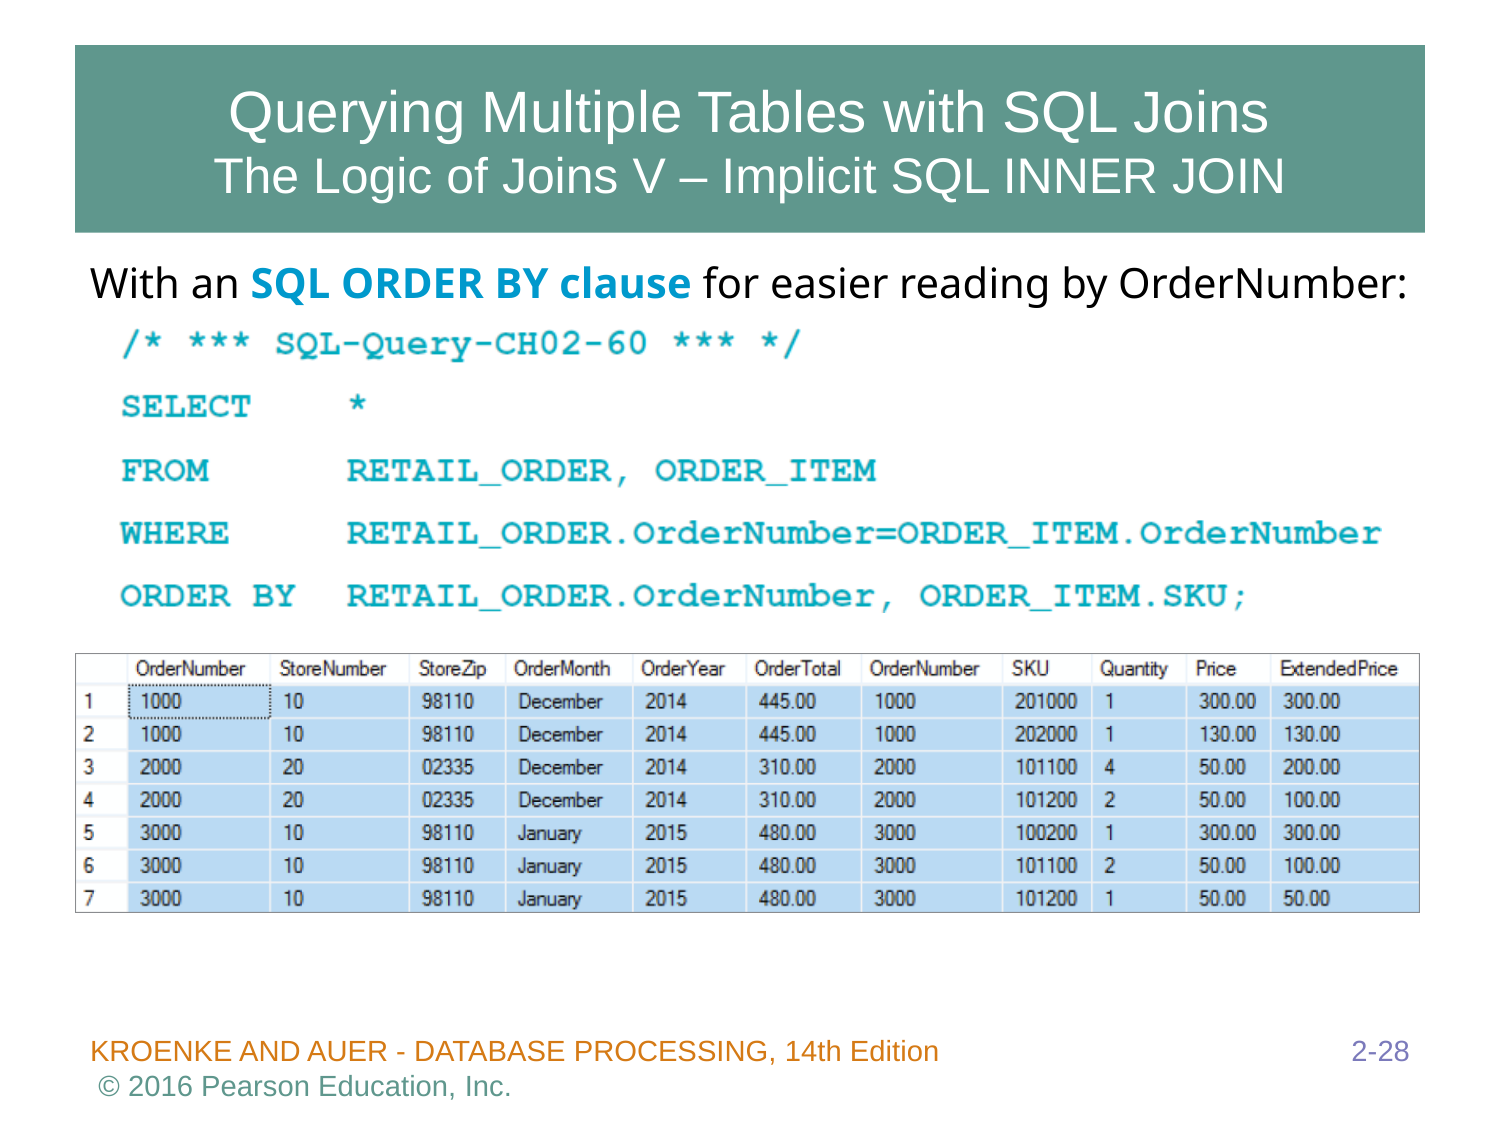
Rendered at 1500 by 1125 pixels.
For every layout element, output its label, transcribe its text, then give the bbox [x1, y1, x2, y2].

picture [117, 327, 1383, 613]
slide_number 2-28 [1074, 1024, 1426, 1103]
footer KROENKE AND AUER - DATABASE PROCESSING, 14th Edition © 2016 Pearson Education, Inc. [74, 1024, 963, 1104]
text_box With an SQL ORDER BY clause for easier reading by OrderNumber: [74, 249, 1425, 315]
picture [74, 653, 1420, 913]
title Querying Multiple Tables with SQL Joins The Logic of Joins V – Implicit SQL INNER JOIN [74, 44, 1426, 233]
